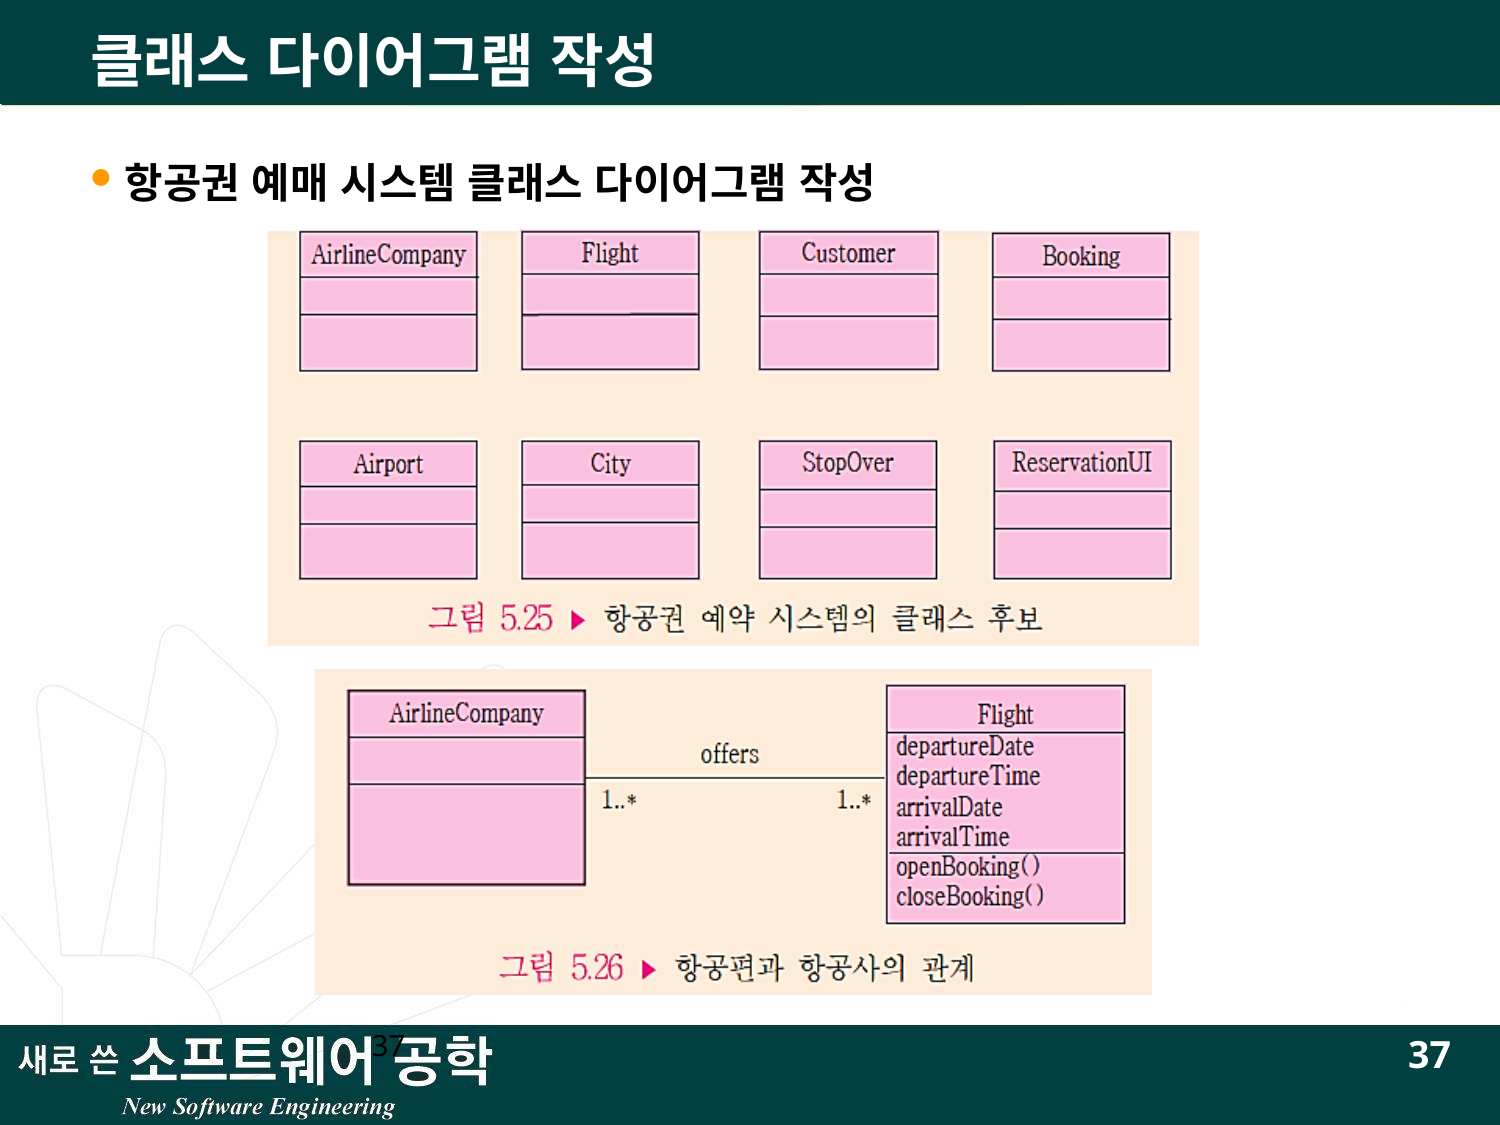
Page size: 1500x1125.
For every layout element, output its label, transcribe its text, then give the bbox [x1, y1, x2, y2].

title 클래스 다이어그램 작성 [74, 13, 1426, 106]
picture [0, 0, 1500, 1125]
list 항공권 예매 시스템 클래스 다이어그램 작성 [74, 148, 1426, 1006]
slide_number 37 [70, 1019, 421, 1098]
